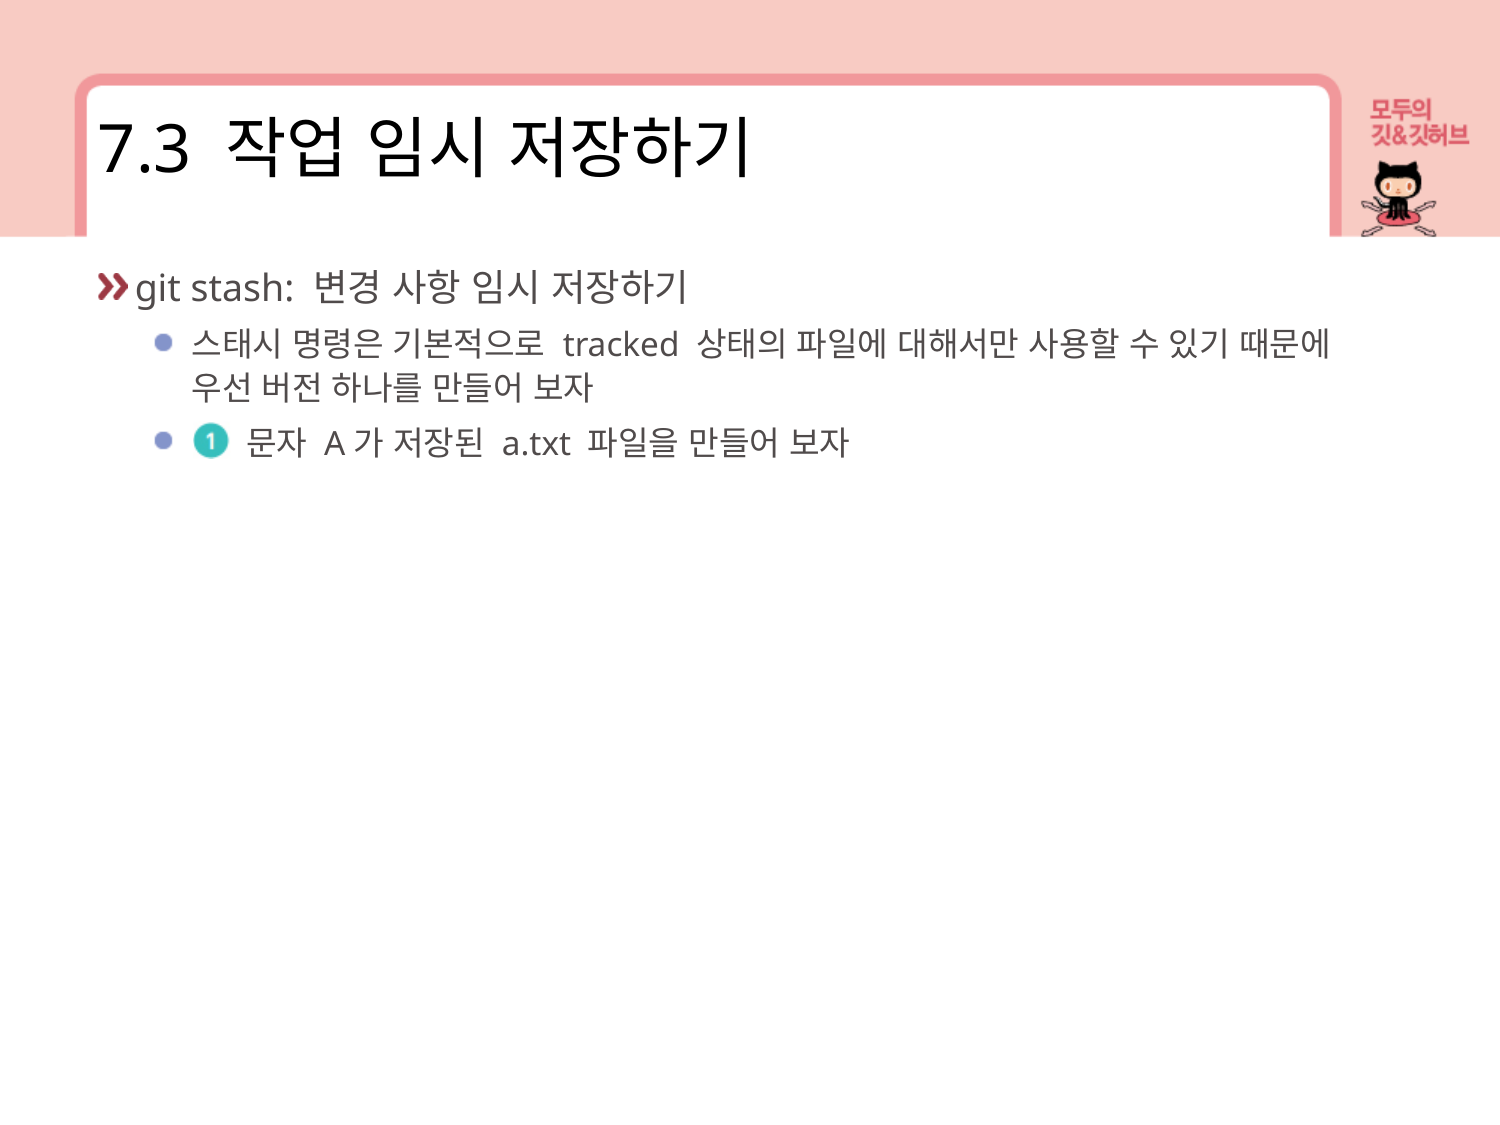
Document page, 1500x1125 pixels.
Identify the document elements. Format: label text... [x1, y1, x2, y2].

text_box git stash: 변경 사항 임시 저장하기 스태시 명령은 기본적으로 tracked 상태의 파일에 대해서만 사용할 수 있기 때문에 우선 버전 하나를 만들어 보자 문자 A가 저장된 a.txt 파일을 만들어 보자 [82, 252, 1413, 1067]
text_box 7.3 작업 임시 저장하기 [82, 61, 1413, 193]
picture [0, 0, 1500, 1125]
